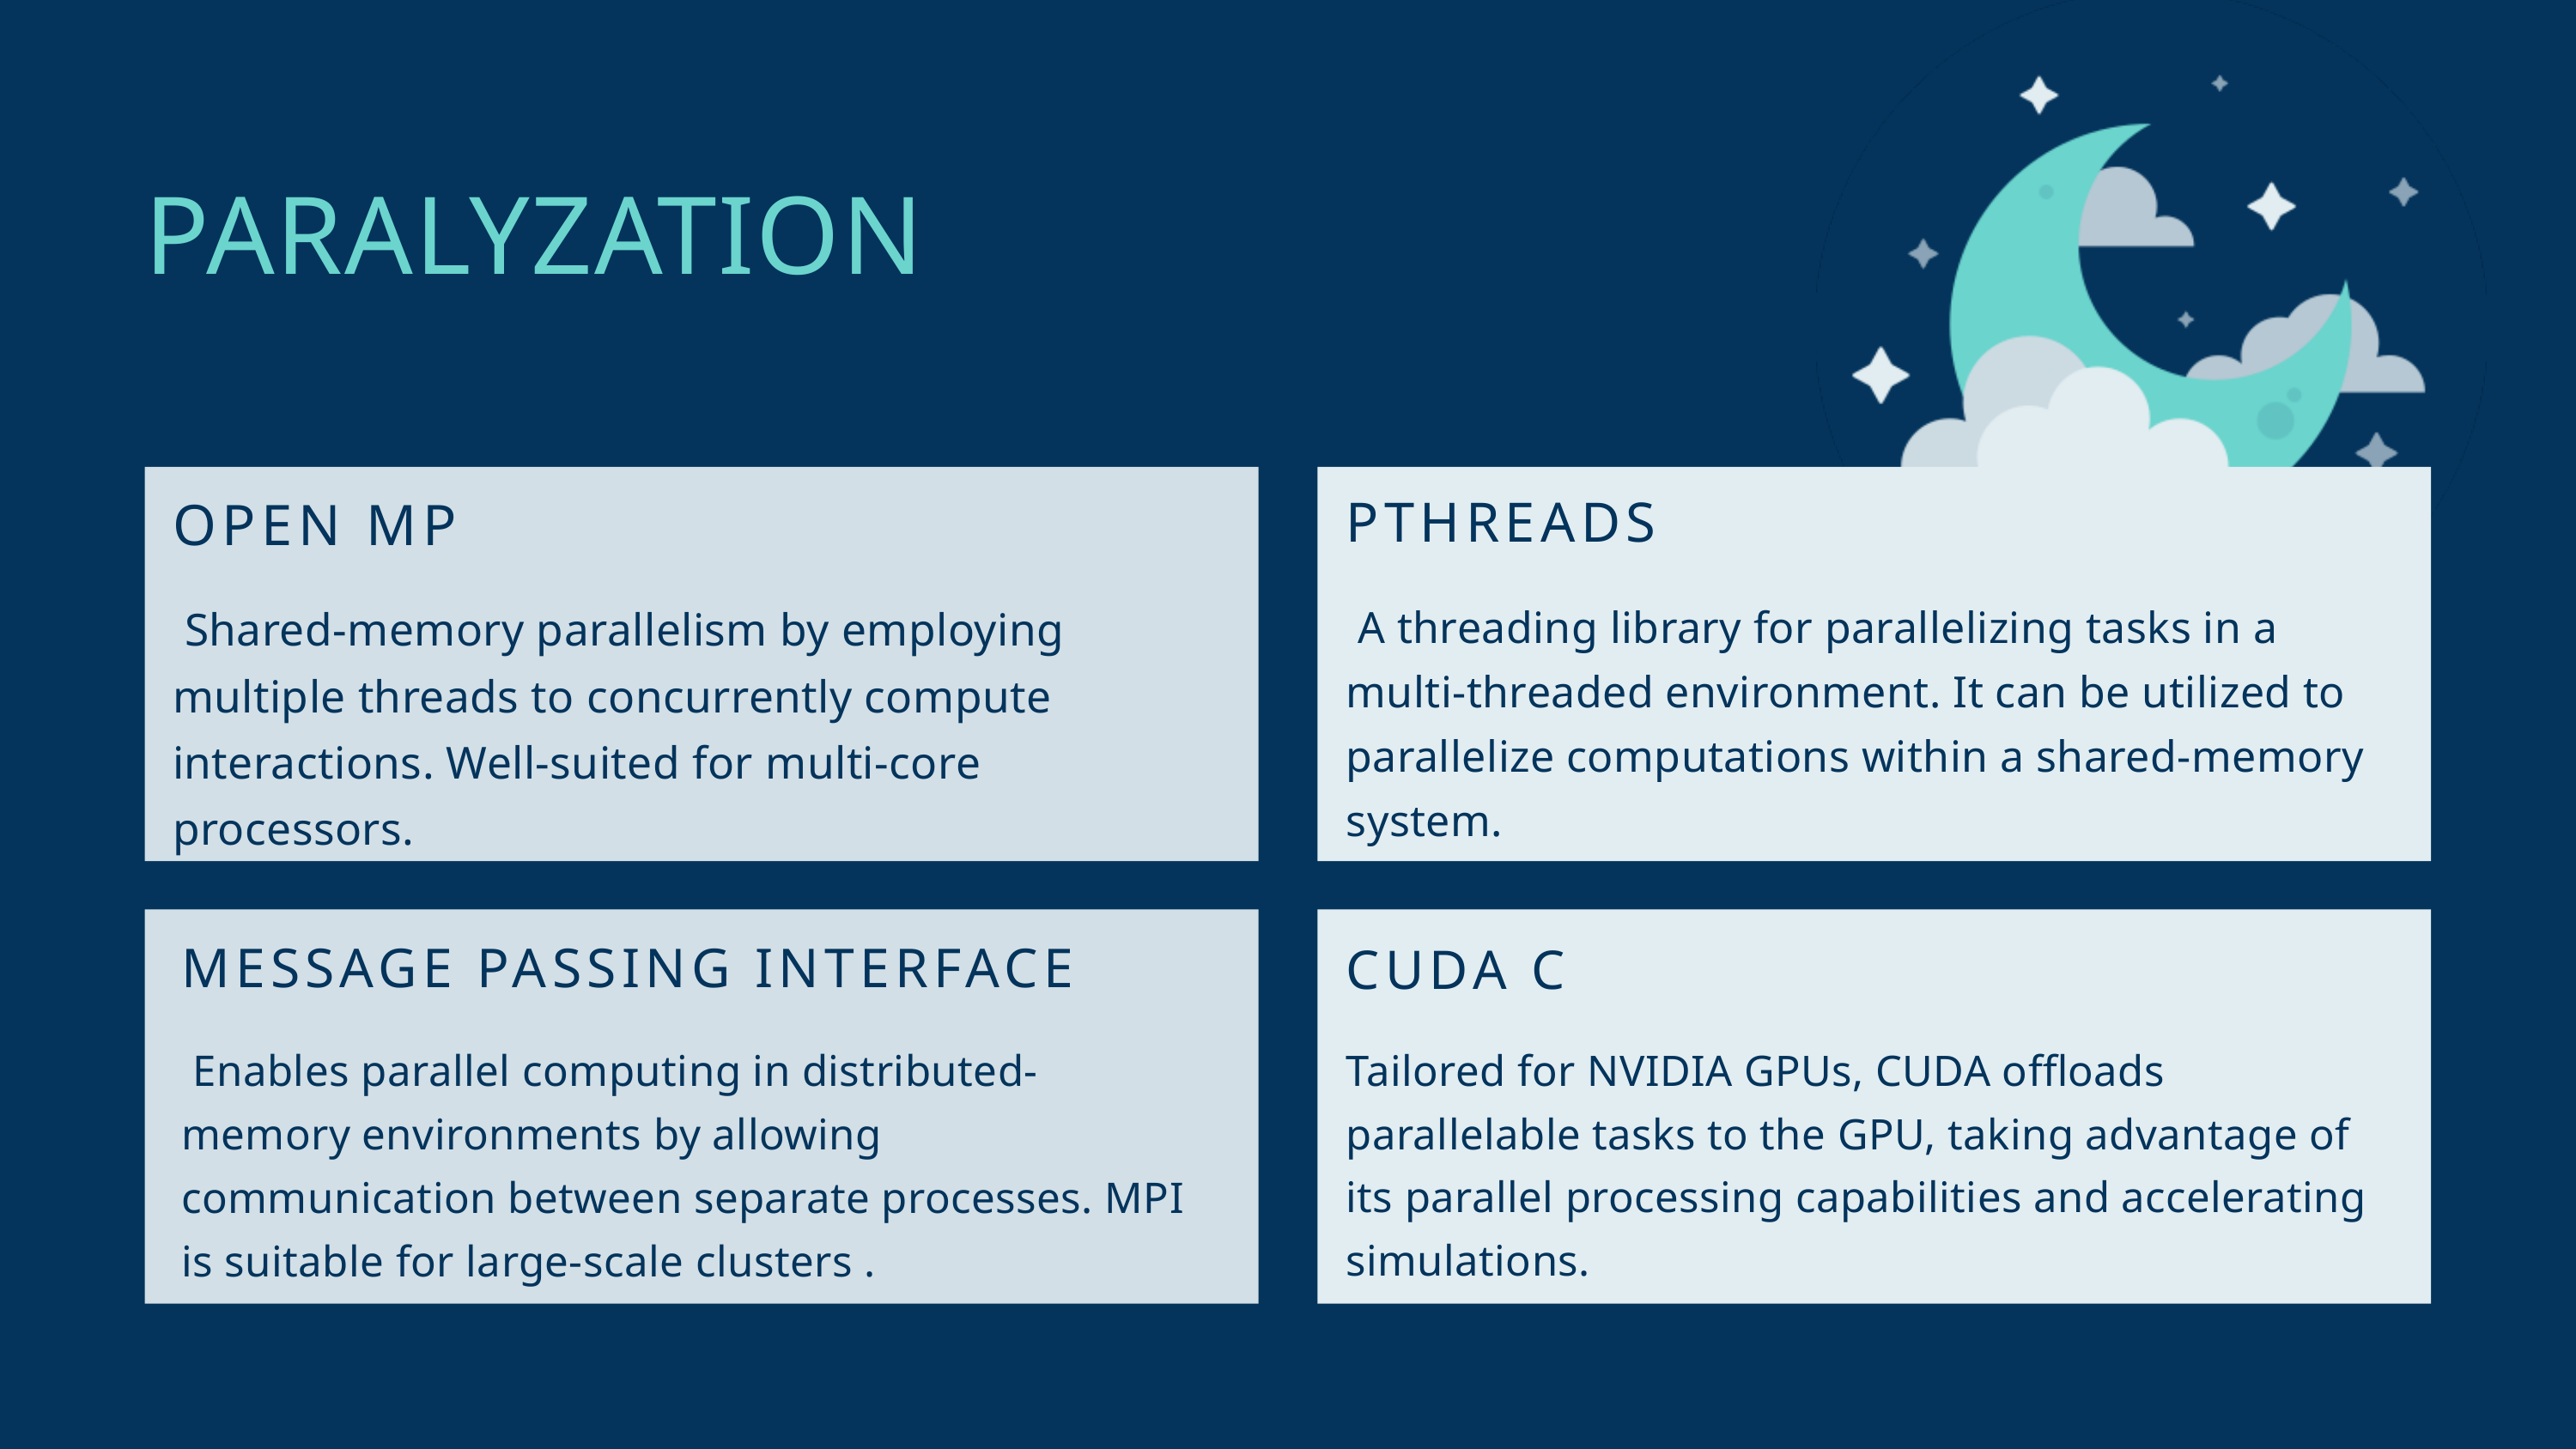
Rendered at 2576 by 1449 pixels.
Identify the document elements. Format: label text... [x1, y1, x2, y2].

text_box [144, 466, 1259, 862]
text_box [180, 932, 1204, 1281]
text_box [1317, 466, 2432, 862]
text_box [1815, 0, 2488, 664]
text_box PARALYZATION [144, 167, 1711, 296]
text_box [1346, 933, 2385, 1280]
text_box [144, 909, 1259, 1304]
text_box [1317, 909, 2432, 1304]
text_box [172, 486, 1204, 850]
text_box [1346, 486, 2385, 840]
